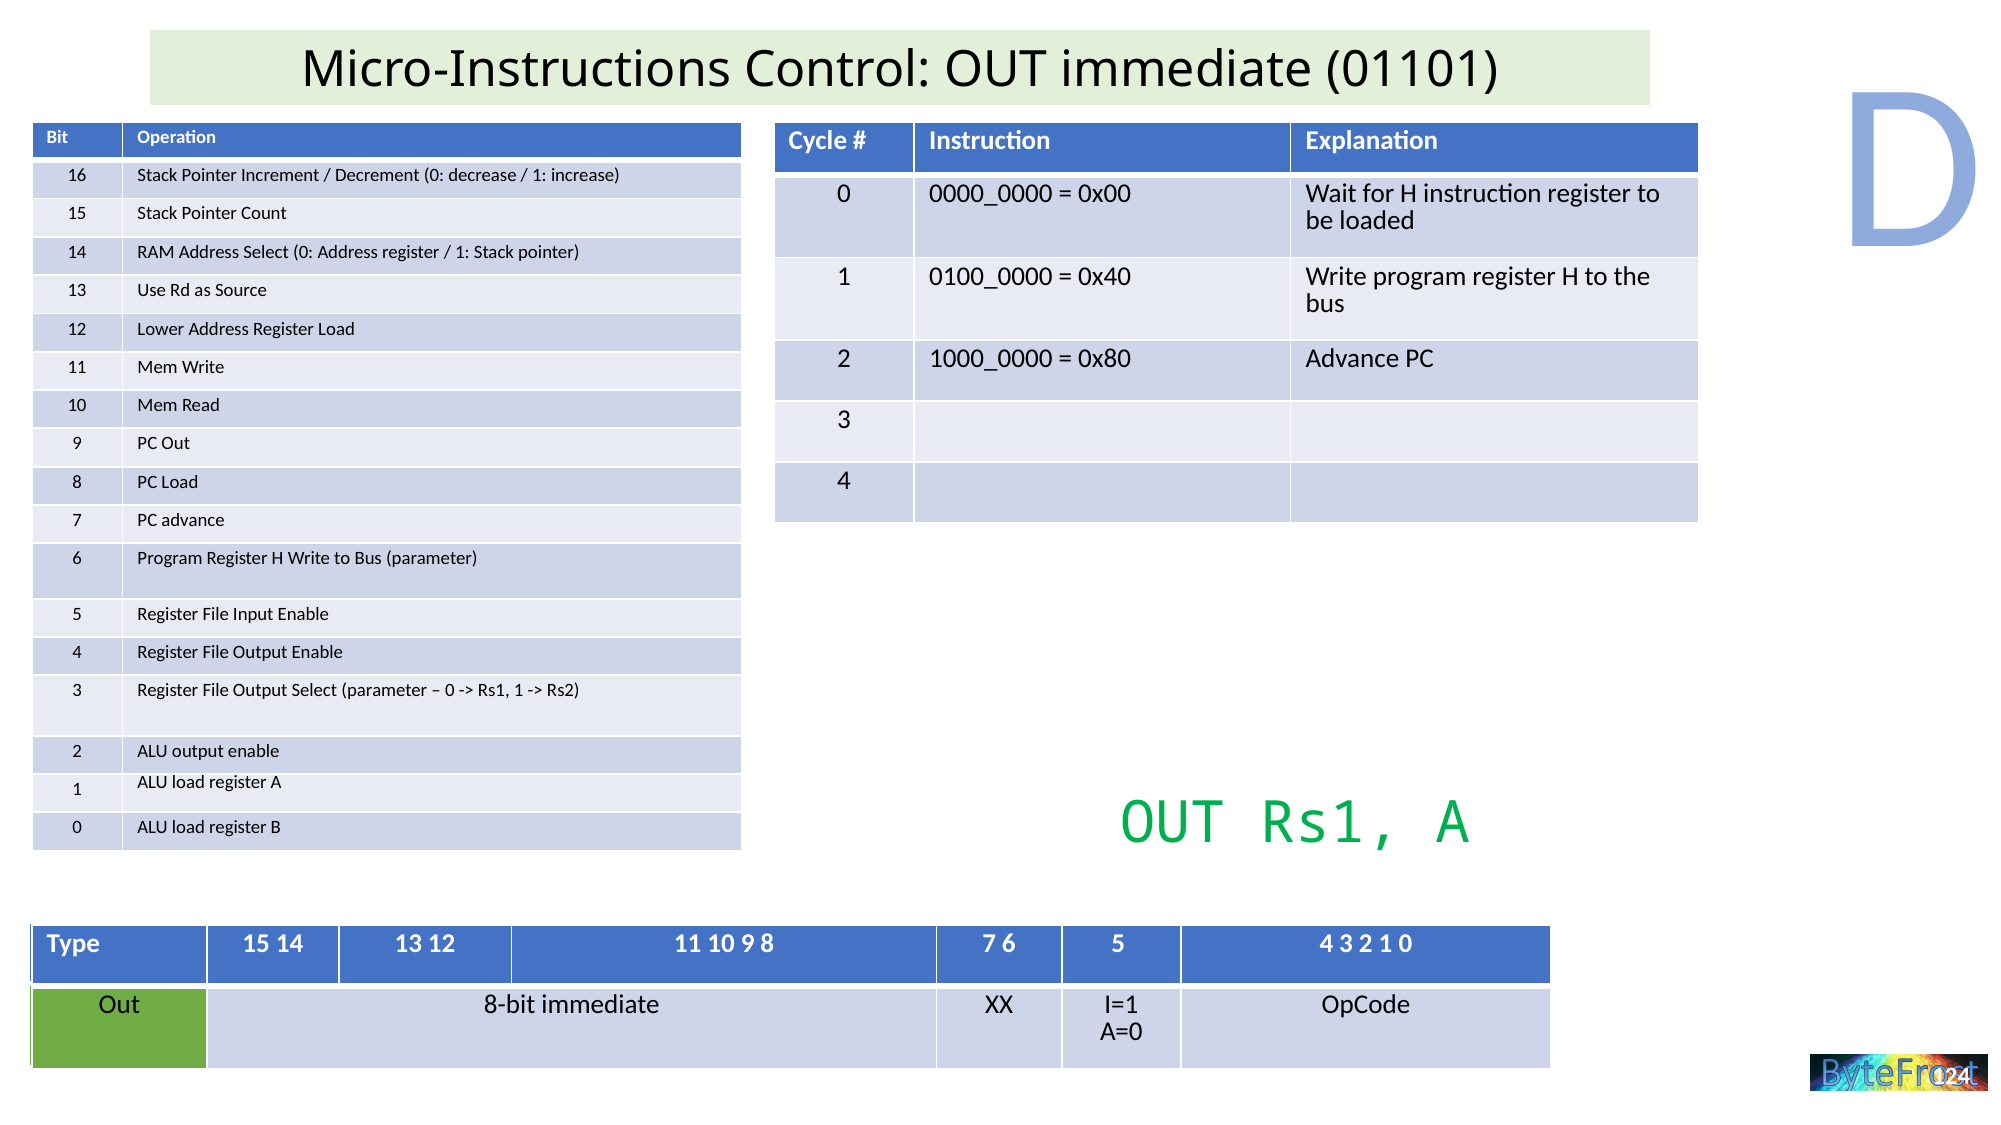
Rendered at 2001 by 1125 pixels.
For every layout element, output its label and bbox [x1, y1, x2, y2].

table_cell [123, 676, 741, 735]
table_cell [33, 544, 122, 598]
table_cell [1291, 402, 1698, 461]
table_cell [33, 276, 122, 313]
table_cell [123, 468, 741, 504]
table_header [915, 123, 1290, 172]
table_cell [33, 676, 122, 735]
table_cell [775, 463, 913, 522]
table_cell [123, 638, 741, 674]
table_cell [33, 600, 122, 636]
table_cell [33, 199, 122, 236]
table_cell [33, 813, 122, 850]
table_cell [33, 989, 206, 1068]
table_cell [915, 341, 1290, 400]
table_cell [123, 238, 741, 274]
table_header [1182, 926, 1550, 983]
table_header [1063, 926, 1180, 983]
table_cell [123, 506, 741, 542]
table_cell [33, 314, 122, 351]
table_cell [123, 199, 741, 236]
table_cell [123, 775, 741, 811]
table_header [512, 926, 936, 983]
text_box [1821, 0, 1999, 303]
table_cell [915, 463, 1290, 522]
table_cell [33, 238, 122, 274]
table_cell [775, 258, 913, 339]
table_cell [775, 402, 913, 461]
title [150, 29, 1650, 105]
table_cell [1182, 989, 1550, 1068]
table_cell [33, 775, 122, 811]
table_cell [1063, 989, 1180, 1068]
table_cell [123, 544, 741, 598]
table_header [208, 926, 338, 983]
table_cell [123, 353, 741, 389]
table_header [937, 926, 1061, 983]
table_cell [33, 506, 122, 542]
table_cell [33, 429, 122, 466]
table_cell [915, 402, 1290, 461]
table_cell [123, 737, 741, 773]
table_cell [208, 989, 936, 1068]
table_cell [33, 391, 122, 427]
table_cell [1291, 258, 1698, 339]
table_header [33, 123, 122, 157]
table_cell [33, 163, 122, 198]
table_cell [775, 341, 913, 400]
table_cell [123, 429, 741, 466]
table_cell [915, 178, 1290, 257]
table_cell [1291, 178, 1698, 257]
table_cell [915, 258, 1290, 339]
table_cell [123, 813, 741, 850]
table_cell [775, 178, 913, 257]
picture [1810, 1054, 1988, 1091]
table_cell [33, 468, 122, 504]
table_cell [33, 353, 122, 389]
table_cell [33, 638, 122, 674]
table_header [123, 123, 741, 157]
table_header [1291, 123, 1698, 172]
table_cell [123, 391, 741, 427]
text_box [1535, 1044, 1986, 1105]
table_cell [123, 163, 741, 198]
table_header [33, 926, 206, 983]
table_header [775, 123, 913, 172]
table_cell [33, 737, 122, 773]
text_box [1070, 776, 1486, 862]
table_cell [937, 989, 1061, 1068]
table_cell [1291, 341, 1698, 400]
table_cell [123, 276, 741, 313]
table_cell [123, 314, 741, 351]
table_cell [1291, 463, 1698, 522]
table_header [340, 926, 511, 983]
table_cell [123, 600, 741, 636]
